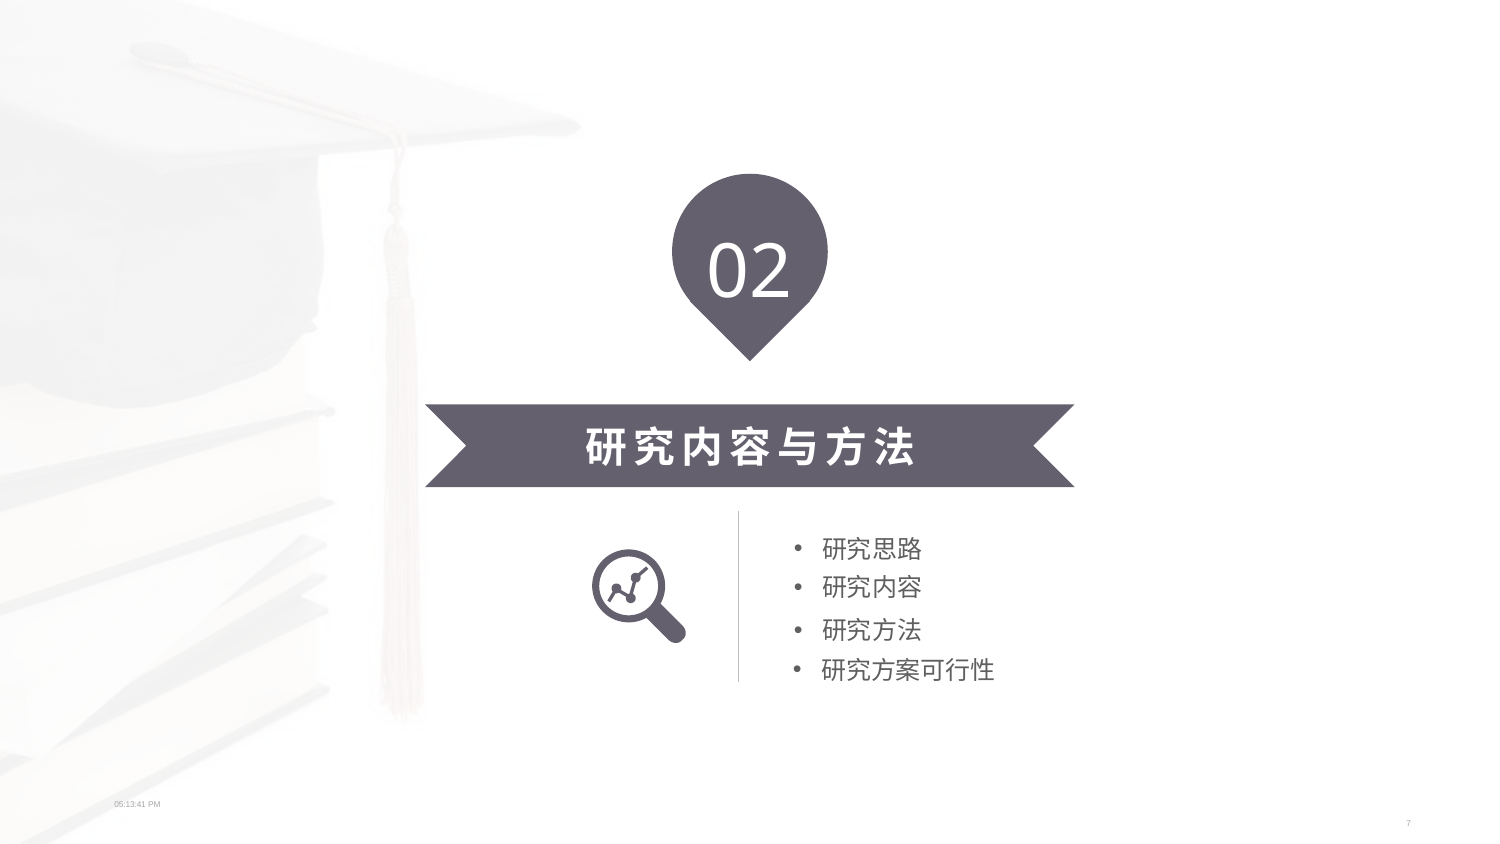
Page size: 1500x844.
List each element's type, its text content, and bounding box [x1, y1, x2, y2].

text_box [592, 549, 686, 643]
text_box 研究方案可行性 [778, 646, 1062, 692]
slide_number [103, 782, 441, 827]
text_box 研究内容与方法 [490, 412, 1010, 478]
text_box [422, 403, 1078, 489]
text_box 02 [671, 172, 829, 363]
text_box 研究内容 [779, 564, 1063, 607]
text_box 研究思路 [779, 525, 1063, 564]
text_box 研究方法 [779, 607, 1063, 652]
